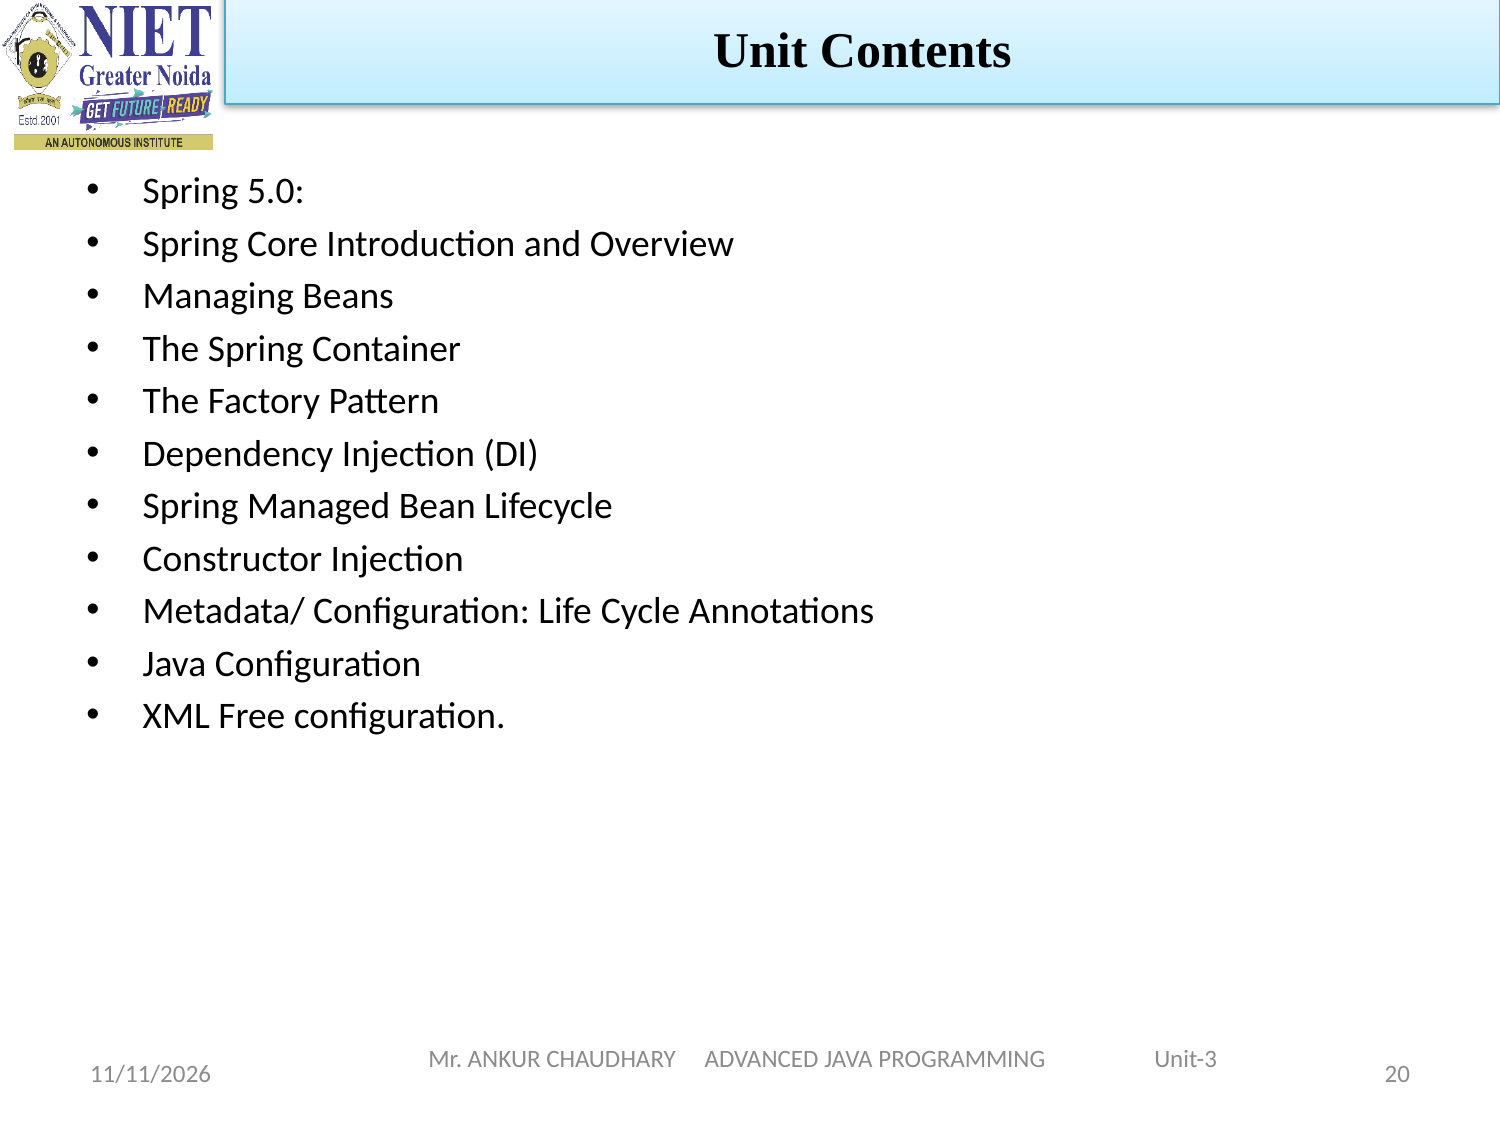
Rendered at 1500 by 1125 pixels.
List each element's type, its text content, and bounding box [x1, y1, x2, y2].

list Spring 5.0: Spring Core Introduction and Overview Managing Beans The Spring Container The Factory Pattern Dependency Injection (DI) Spring Managed Bean Lifecycle Constructor Injection Metadata/ Configuration: Life Cycle Annotations Java Configuration XML Free configuration. [71, 158, 1488, 997]
picture [2, 3, 213, 150]
text_box Unit Contents [224, 0, 1500, 105]
footer Mr. ANKUR CHAUDHARY ADVANCED JAVA PROGRAMMING Unit-3 [412, 1042, 1275, 1103]
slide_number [75, 1042, 412, 1103]
slide_number 20 [1275, 1042, 1425, 1103]
